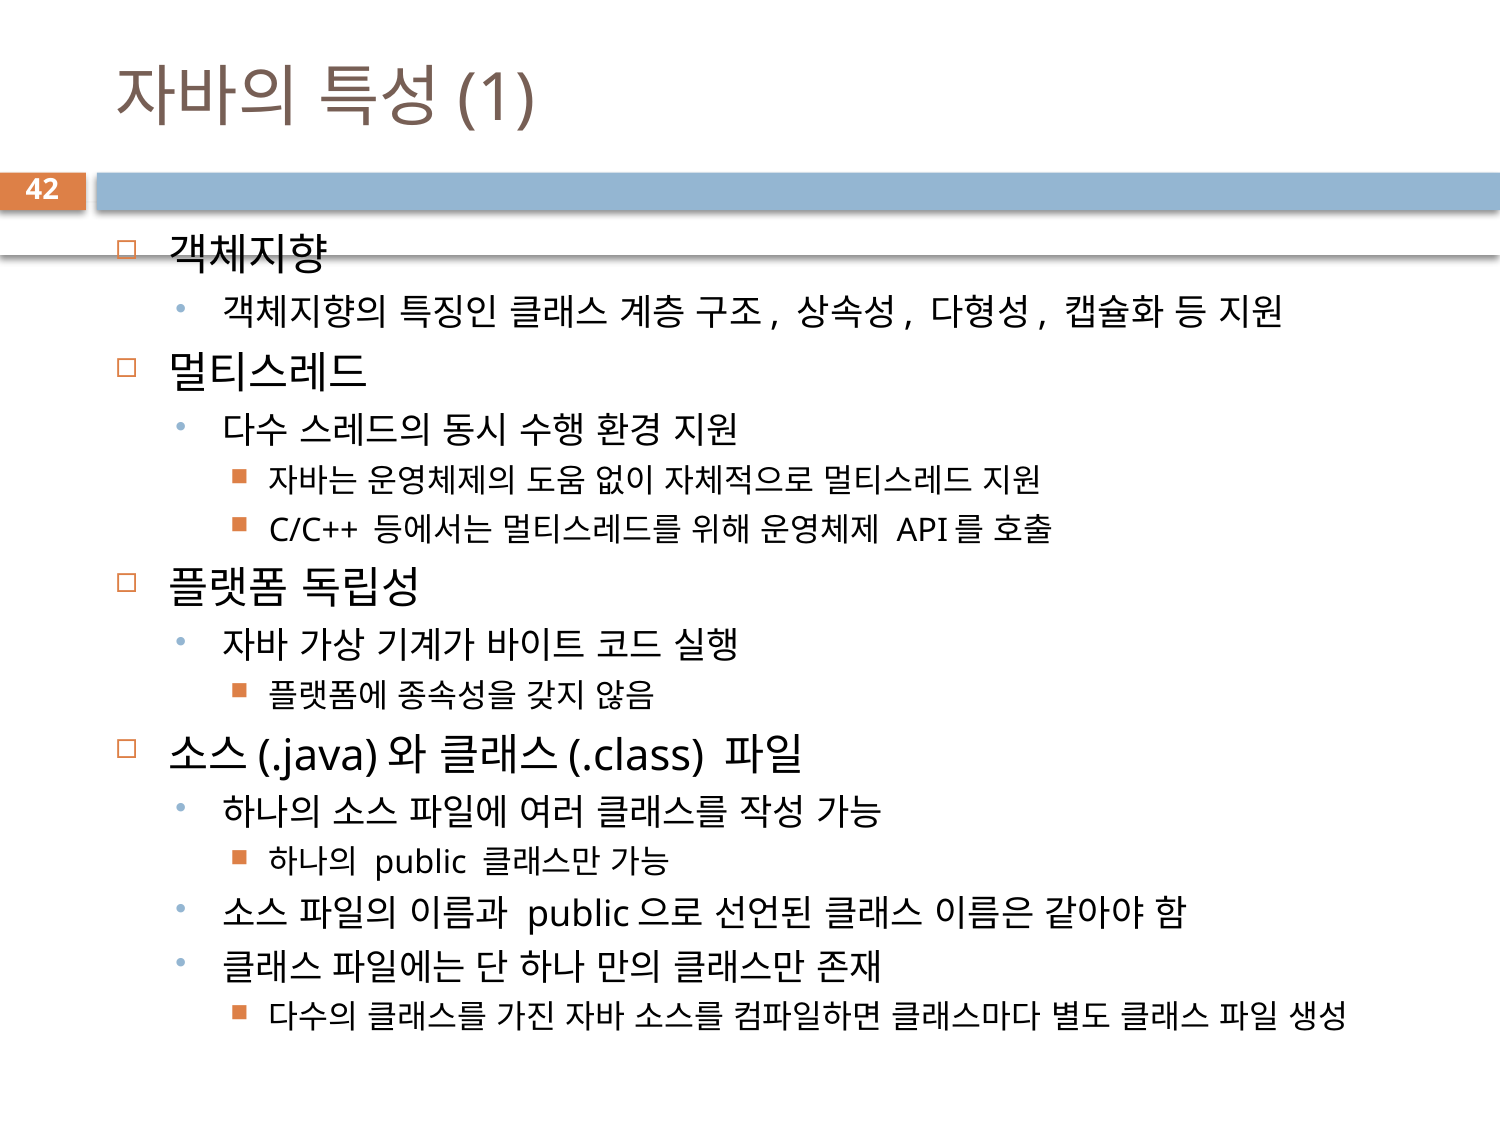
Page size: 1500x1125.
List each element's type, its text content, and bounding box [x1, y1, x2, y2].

slide_number 42 [0, 170, 87, 211]
title 자바의 특성(1) [100, 37, 1438, 149]
list 객체지향 객체지향의 특징인 클래스 계층 구조, 상속성, 다형성, 캡슐화 등 지원 멀티스레드 다수 스레드의 동시 수행 환경 지원 자바는 운영체제의 도움 없이 자체적으로 멀티스레드 지원 C/C++ 등에서는 멀티스레드를 위해 운영체제 API를 호출 플랫폼 독립성 자바 가상 기계가 바이트 코드 실행 플랫폼에 종속성을 갖지 않음 소스(.java)와 클래스(.class) 파일 하나의 소스 파일에 여러 클래스를 작성 가능 하나의 public 클래스만 가능 소스 파일의 이름과 public으로 선언된 클래스 이름은 같아야 함 클래스 파일에는 단 하나 만의 클래스만 존재 다수의 클래스를 가진 자바 소스를 컴파일하면 클래스마다 별도 클래스 파일 생성 [100, 219, 1438, 1047]
